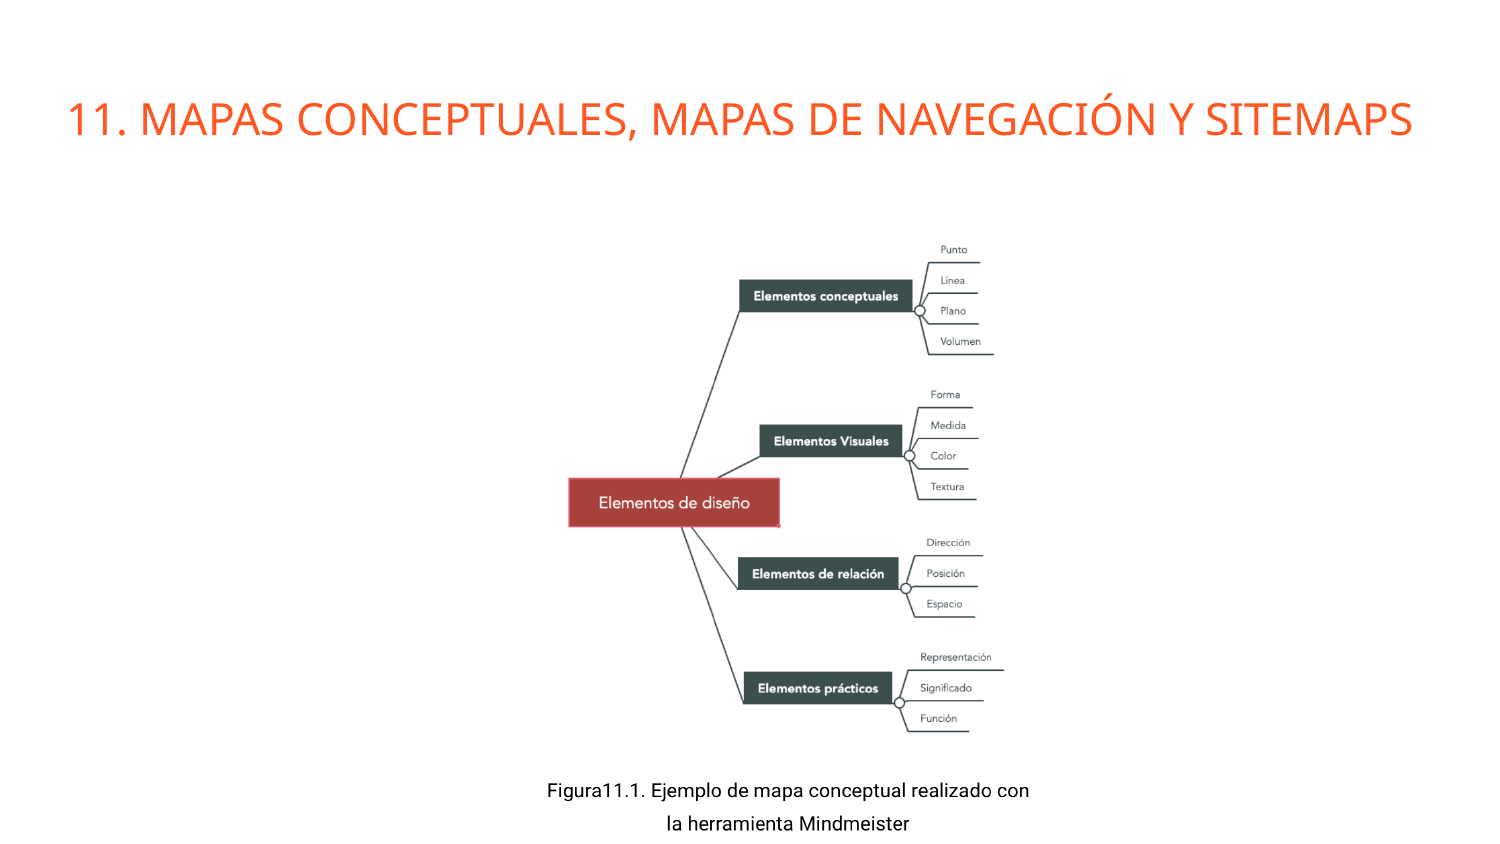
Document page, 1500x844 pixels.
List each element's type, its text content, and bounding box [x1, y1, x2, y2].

picture [528, 236, 1036, 844]
title 11. MAPAS CONCEPTUALES, MAPAS DE NAVEGACIÓN Y SITEMAPS [51, 72, 1449, 167]
